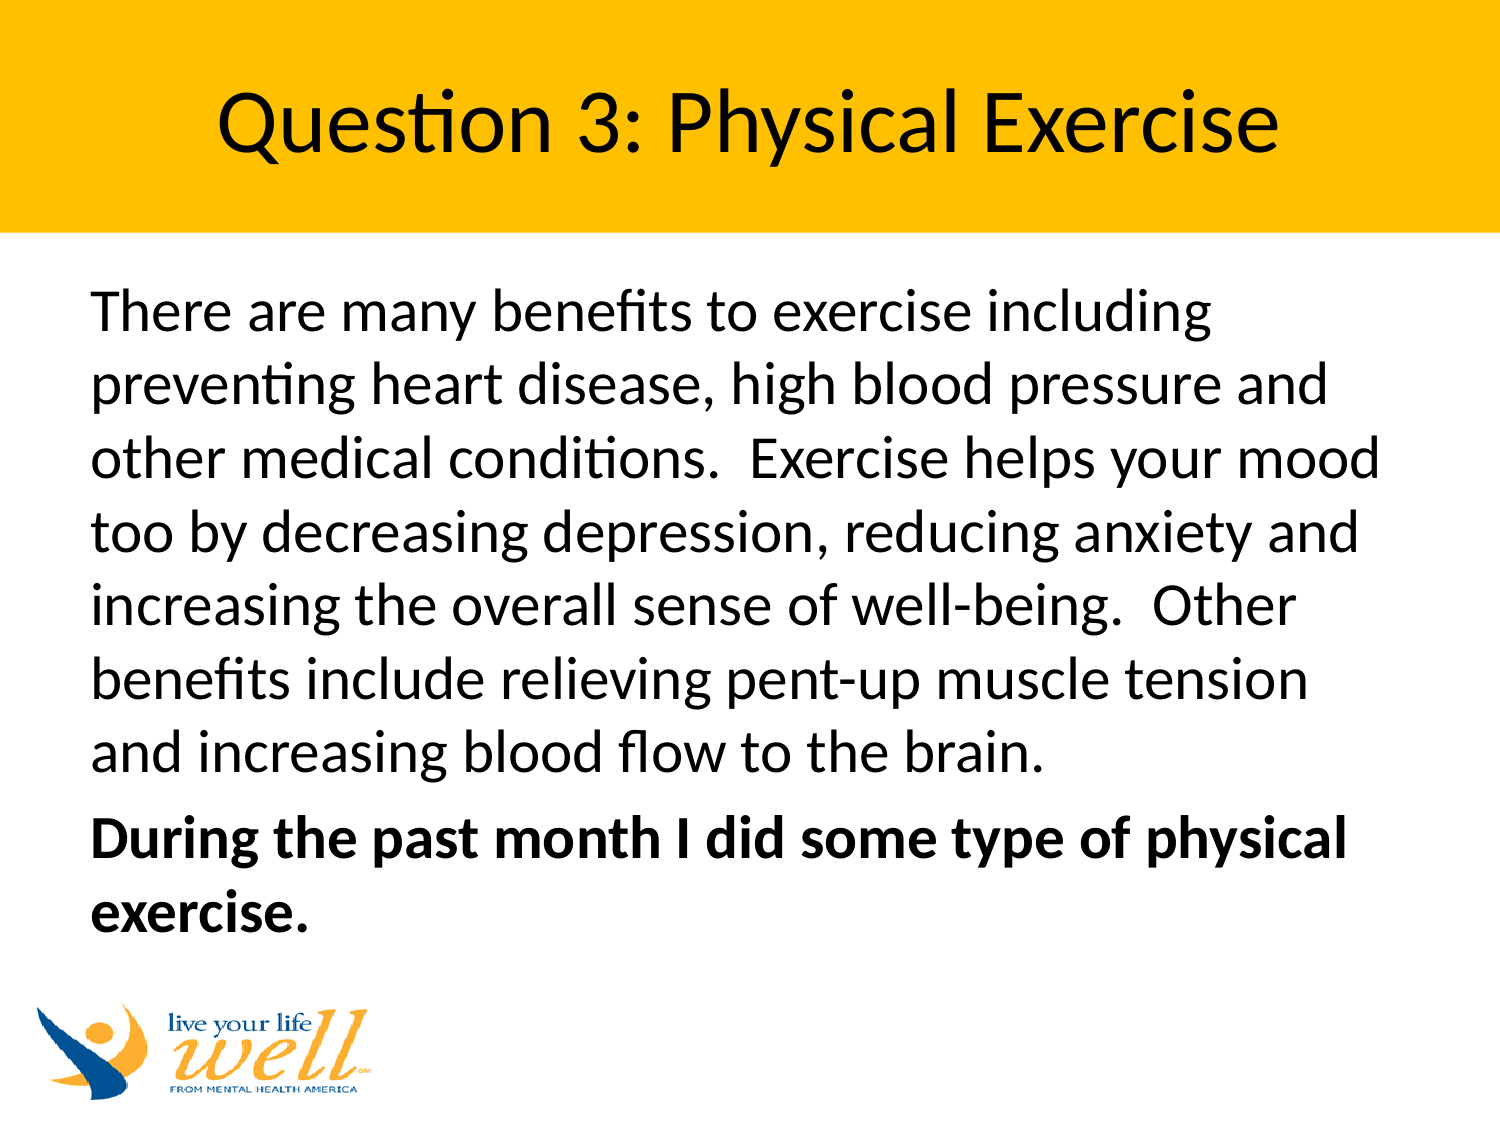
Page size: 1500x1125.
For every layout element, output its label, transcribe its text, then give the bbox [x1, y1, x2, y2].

title Question 3: Physical Exercise [0, 0, 1500, 233]
picture [37, 999, 372, 1101]
list There are many benefits to exercise including preventing heart disease, high blood pressure and other medical conditions. Exercise helps your mood too by decreasing depression, reducing anxiety and increasing the overall sense of well-being. Other benefits include relieving pent-up muscle tension and increasing blood flow to the brain. During the past month I did some type of physical exercise. [75, 262, 1425, 1005]
